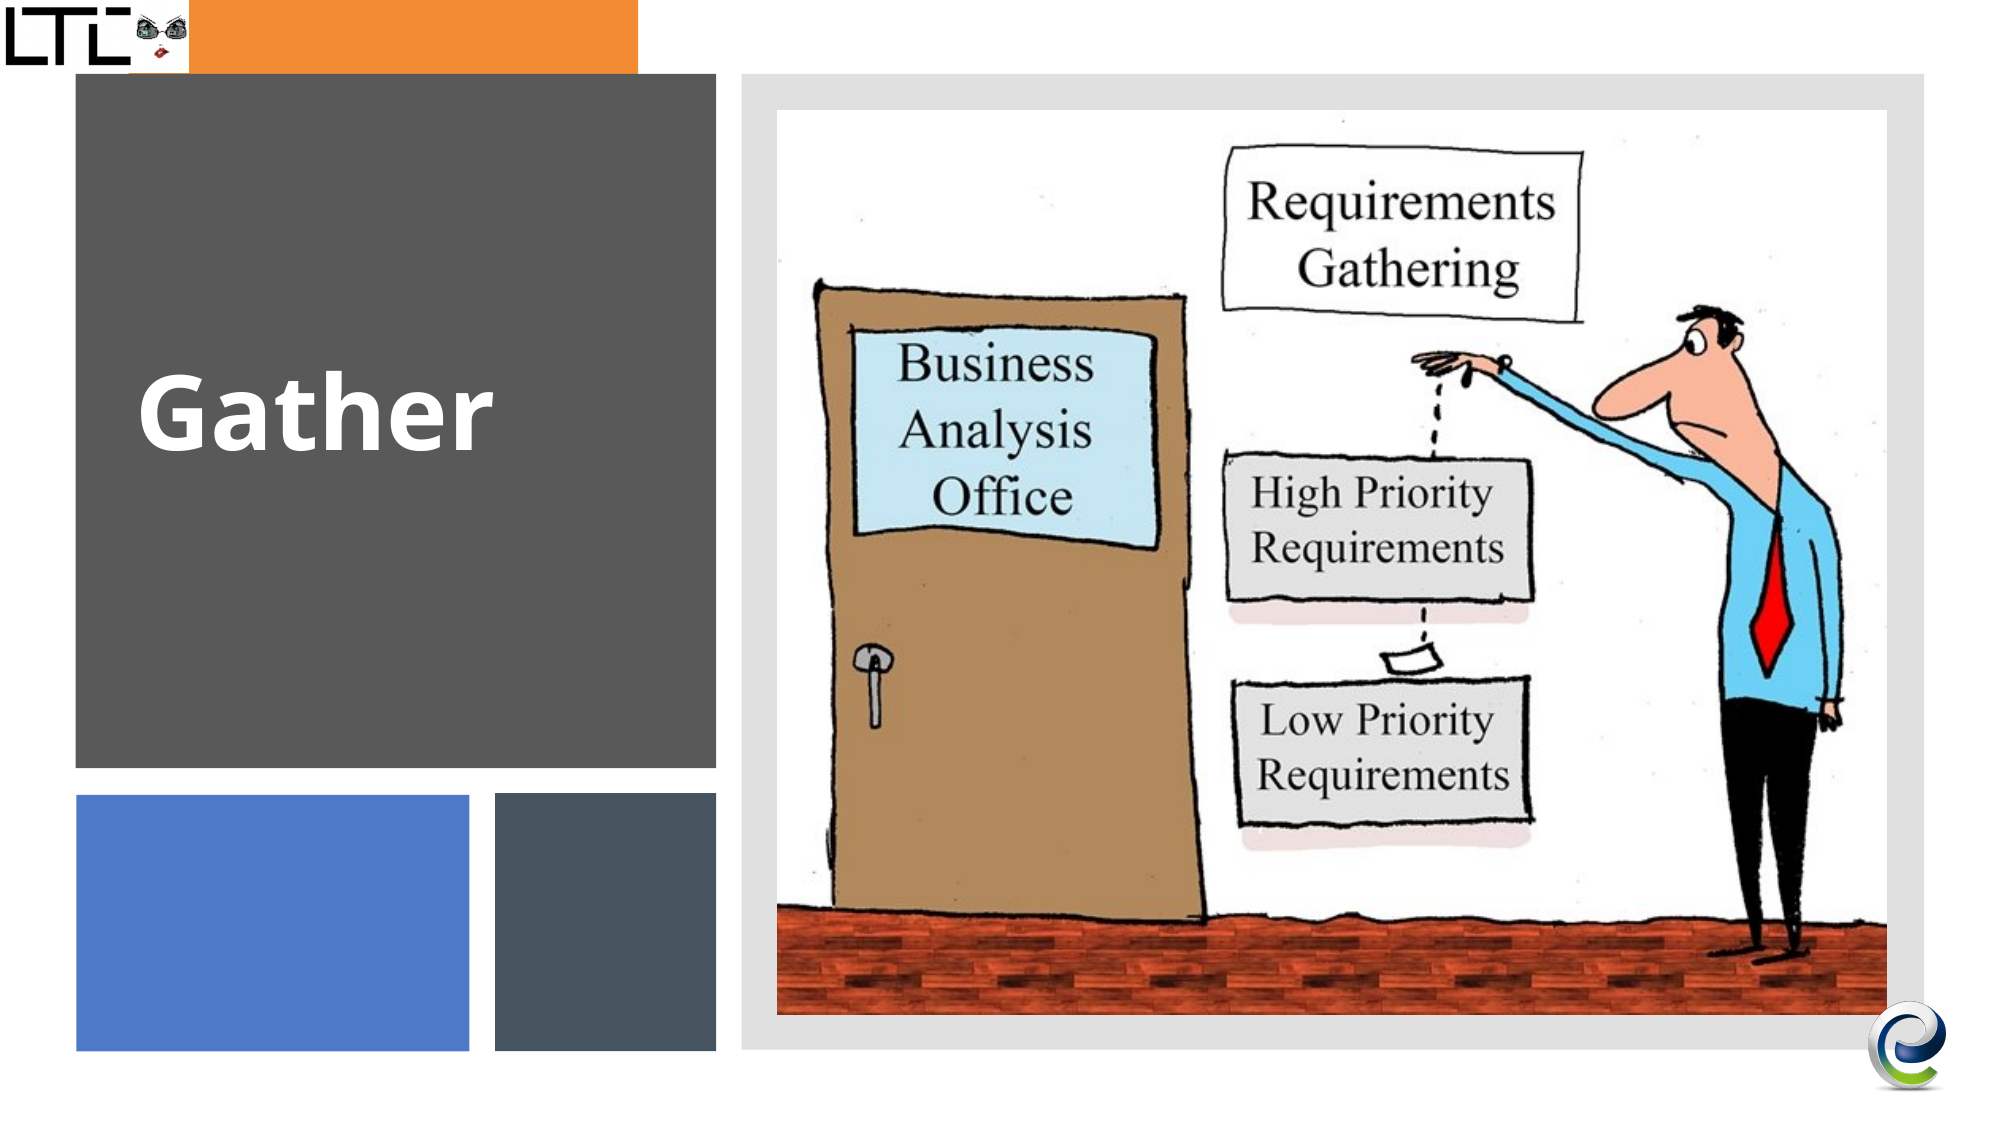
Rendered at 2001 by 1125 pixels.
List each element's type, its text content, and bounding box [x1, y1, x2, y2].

text_box [741, 73, 1925, 1051]
text_box [75, 73, 717, 769]
picture [777, 110, 1947, 1093]
picture [0, 0, 189, 73]
text_box [494, 792, 717, 1052]
title Gather [120, 183, 672, 650]
text_box [75, 794, 470, 1052]
